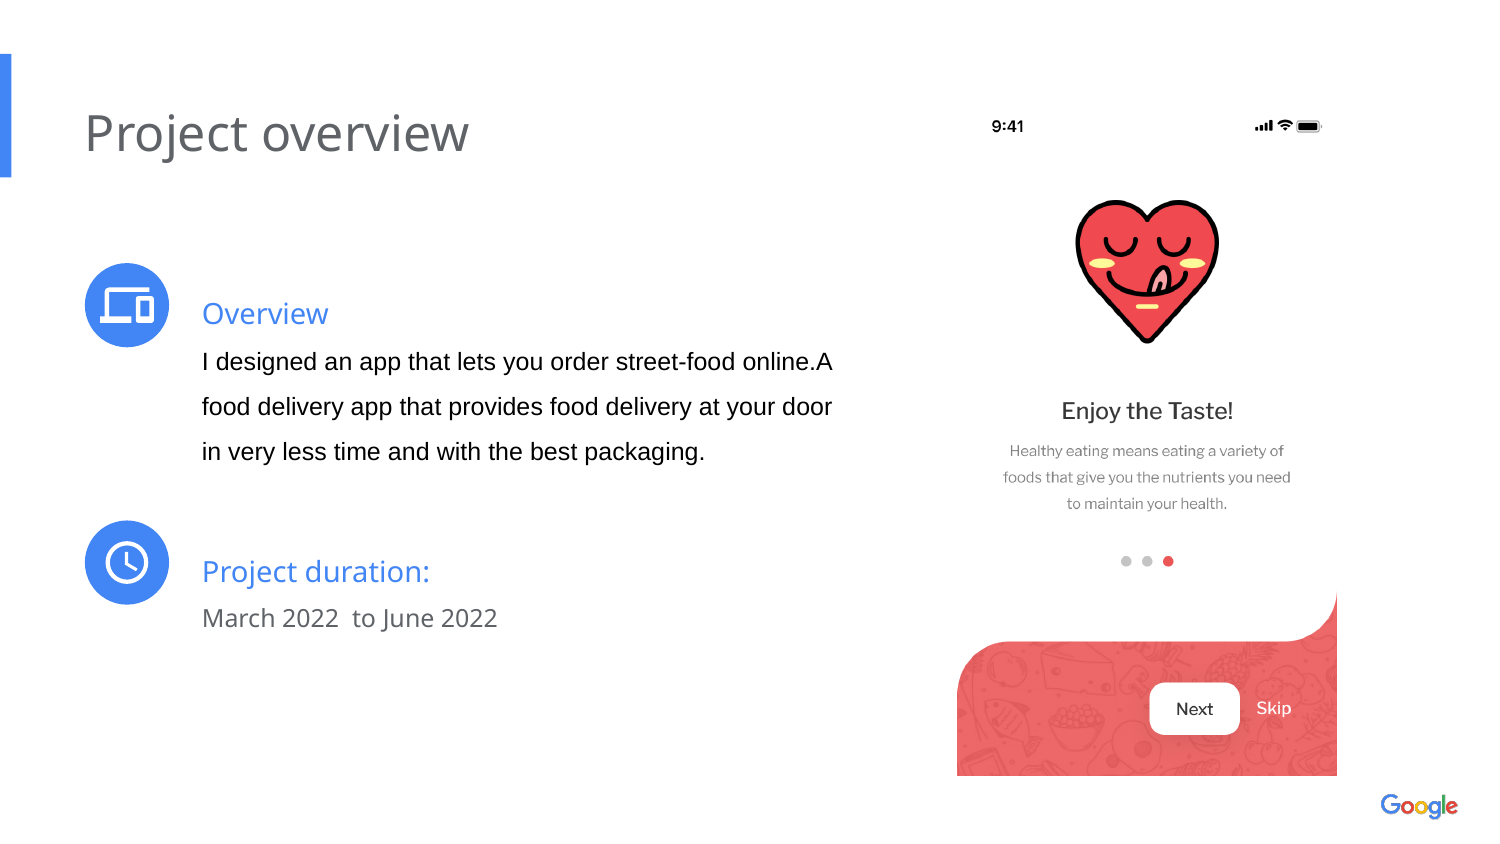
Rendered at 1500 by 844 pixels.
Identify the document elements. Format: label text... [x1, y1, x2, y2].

text_box [135, 296, 154, 323]
text_box Project duration: March 2022 to June 2022 [201, 520, 768, 648]
text_box [84, 263, 170, 348]
picture [1381, 794, 1458, 820]
text_box [100, 287, 150, 323]
picture [957, 101, 1337, 776]
text_box Overview I designed an app that lets you order street-food online.A food delivery app that provides food delivery at your door in very less time and with the best packaging. [201, 263, 873, 481]
text_box [84, 520, 170, 605]
text_box [105, 541, 149, 584]
text_box Project overview [84, 85, 1095, 176]
